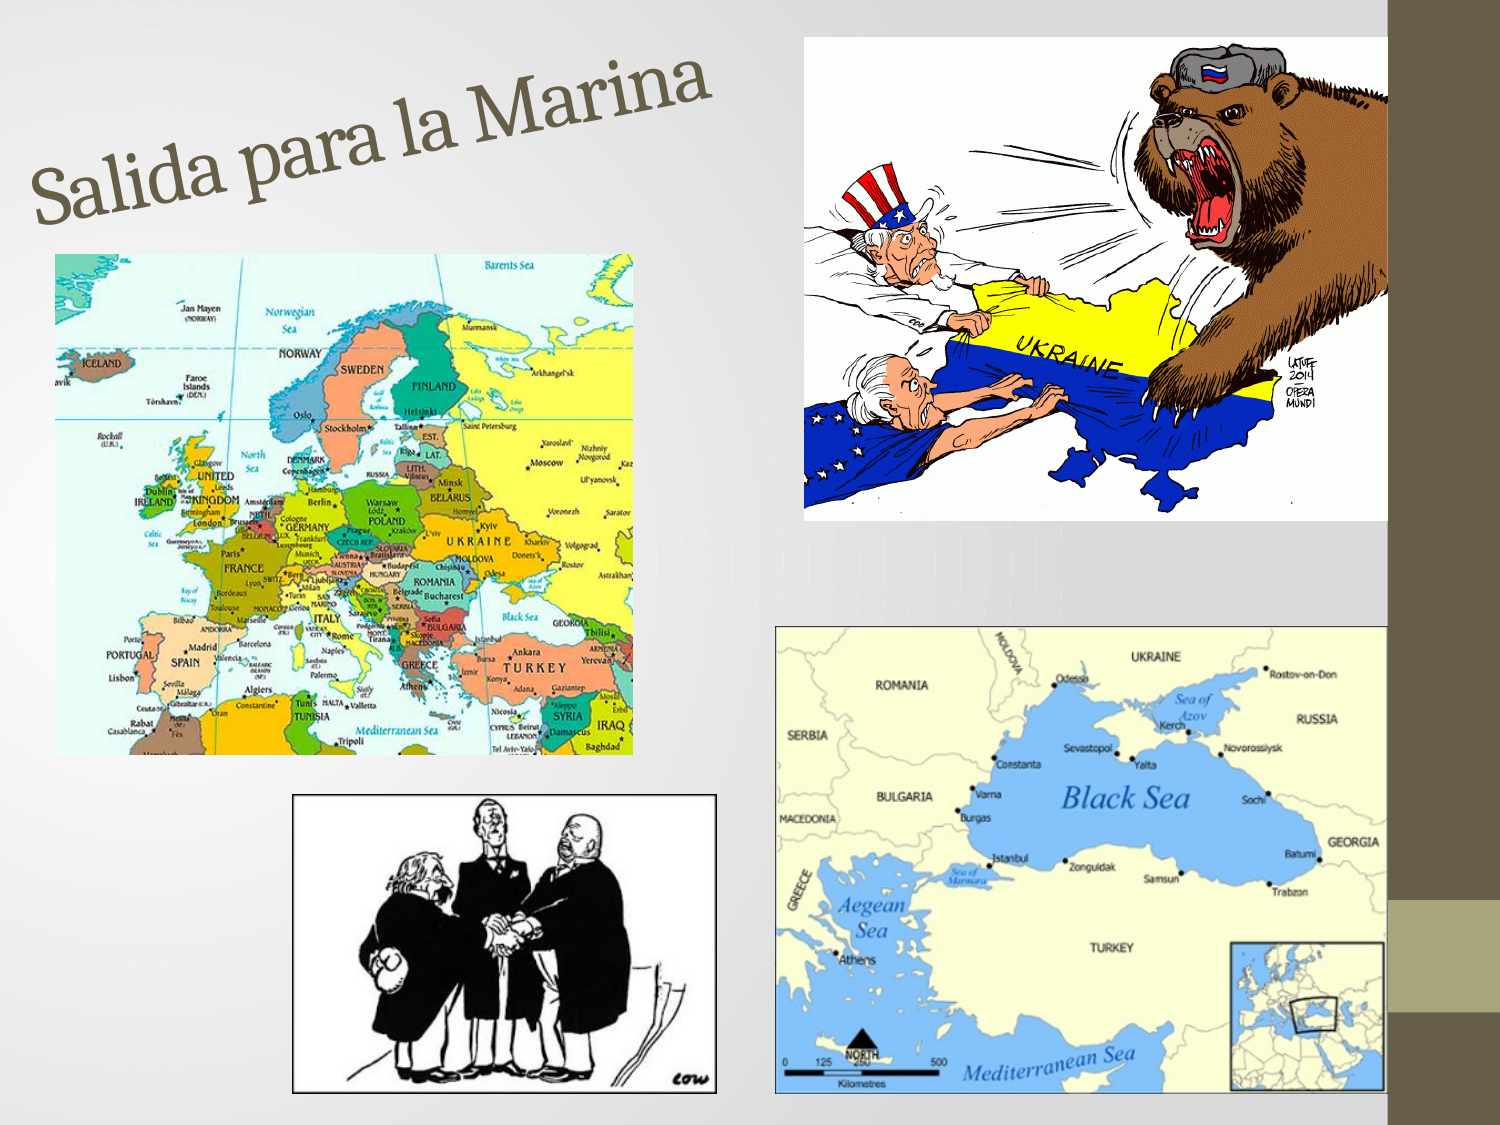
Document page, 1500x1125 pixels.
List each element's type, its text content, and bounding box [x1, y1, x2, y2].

picture [292, 793, 717, 1095]
picture [55, 253, 634, 756]
picture [804, 36, 1389, 522]
title Salida para la Marina [0, 0, 1259, 290]
picture [774, 625, 1389, 1095]
